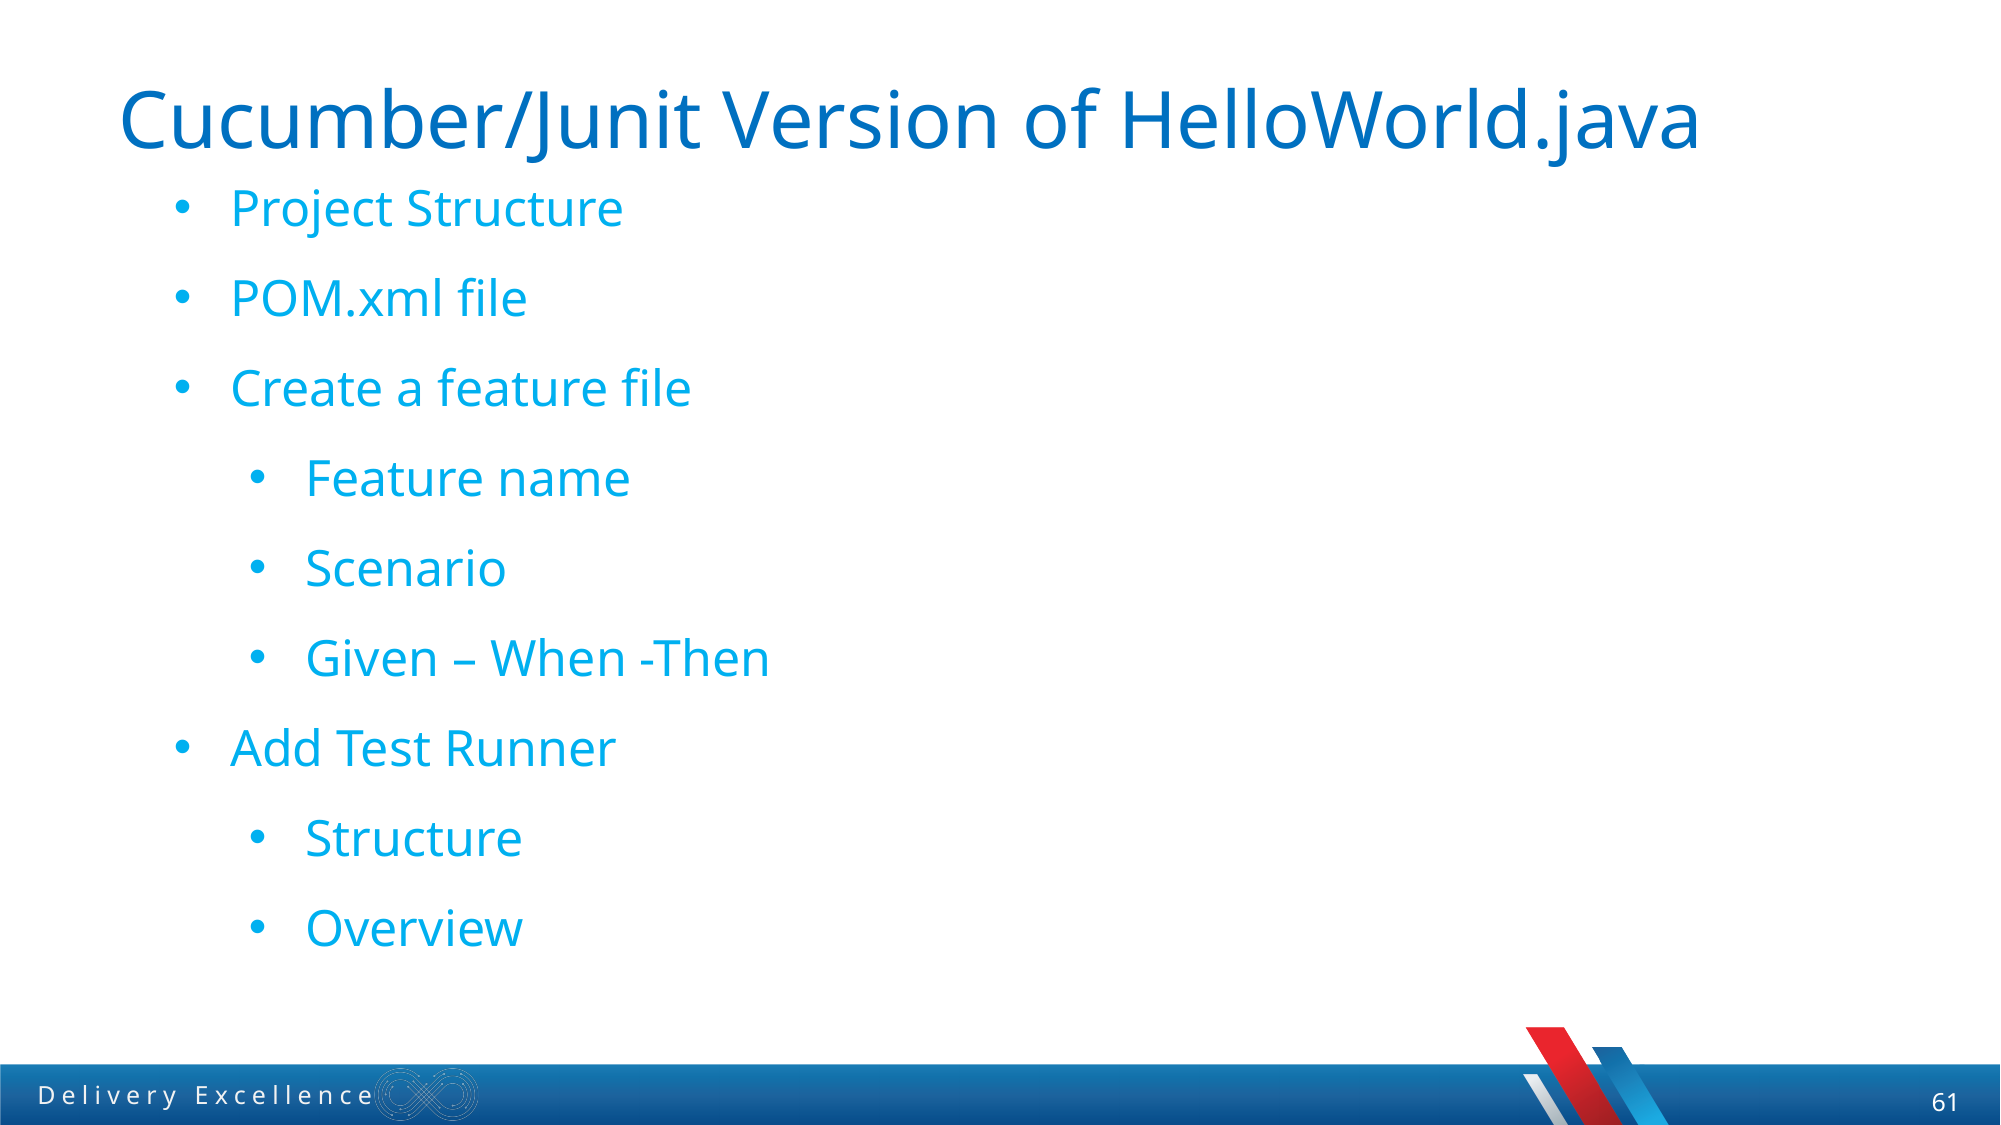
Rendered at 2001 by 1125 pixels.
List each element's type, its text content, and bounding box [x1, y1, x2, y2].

title Cucumber/Junit Version of HelloWorld.java [103, 8, 1754, 226]
picture [374, 1068, 479, 1121]
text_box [0, 1026, 2000, 1125]
text_box Project Structure POM.xml file Create a feature file Feature name Scenario Given – When -Then Add Test Runner Structure Overview [159, 139, 1106, 965]
